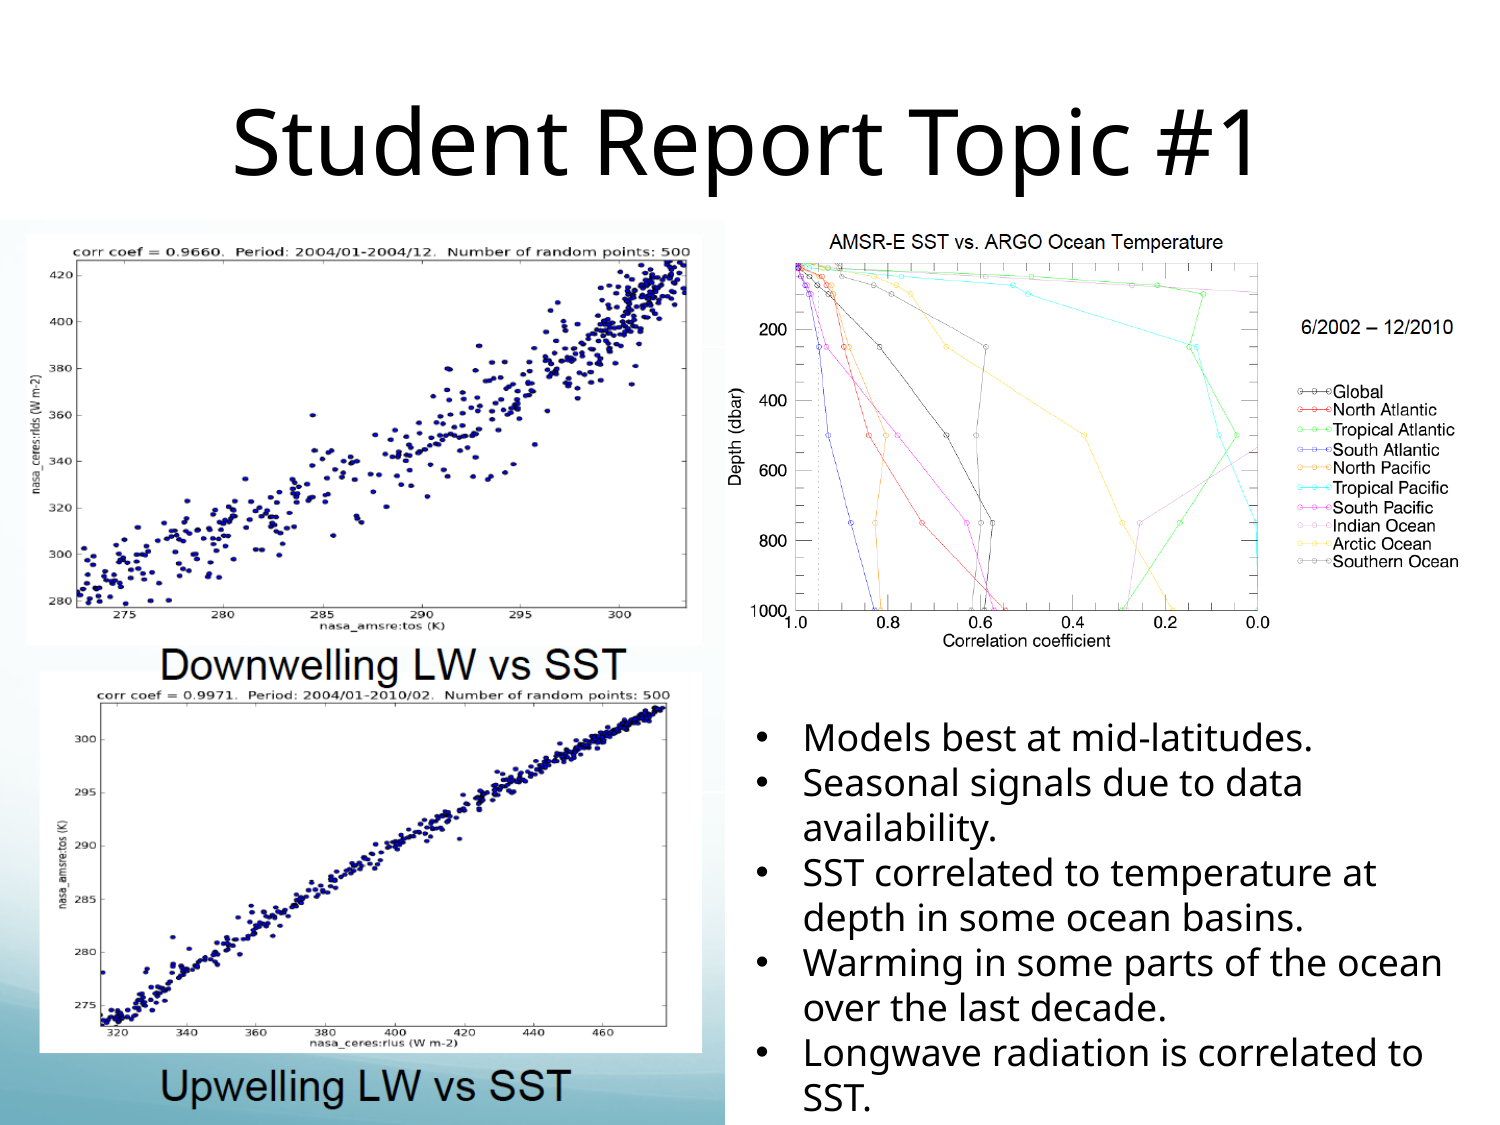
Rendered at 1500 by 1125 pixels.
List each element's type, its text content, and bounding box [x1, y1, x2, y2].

text_box Models best at mid-latitudes. Seasonal signals due to data availability. SST correlated to temperature at depth in some ocean basins. Warming in some parts of the ocean over the last decade. Longwave radiation is correlated to SST. [740, 706, 1472, 1125]
title Student Report Topic #1 [75, 45, 1425, 223]
picture [0, 220, 1472, 1125]
